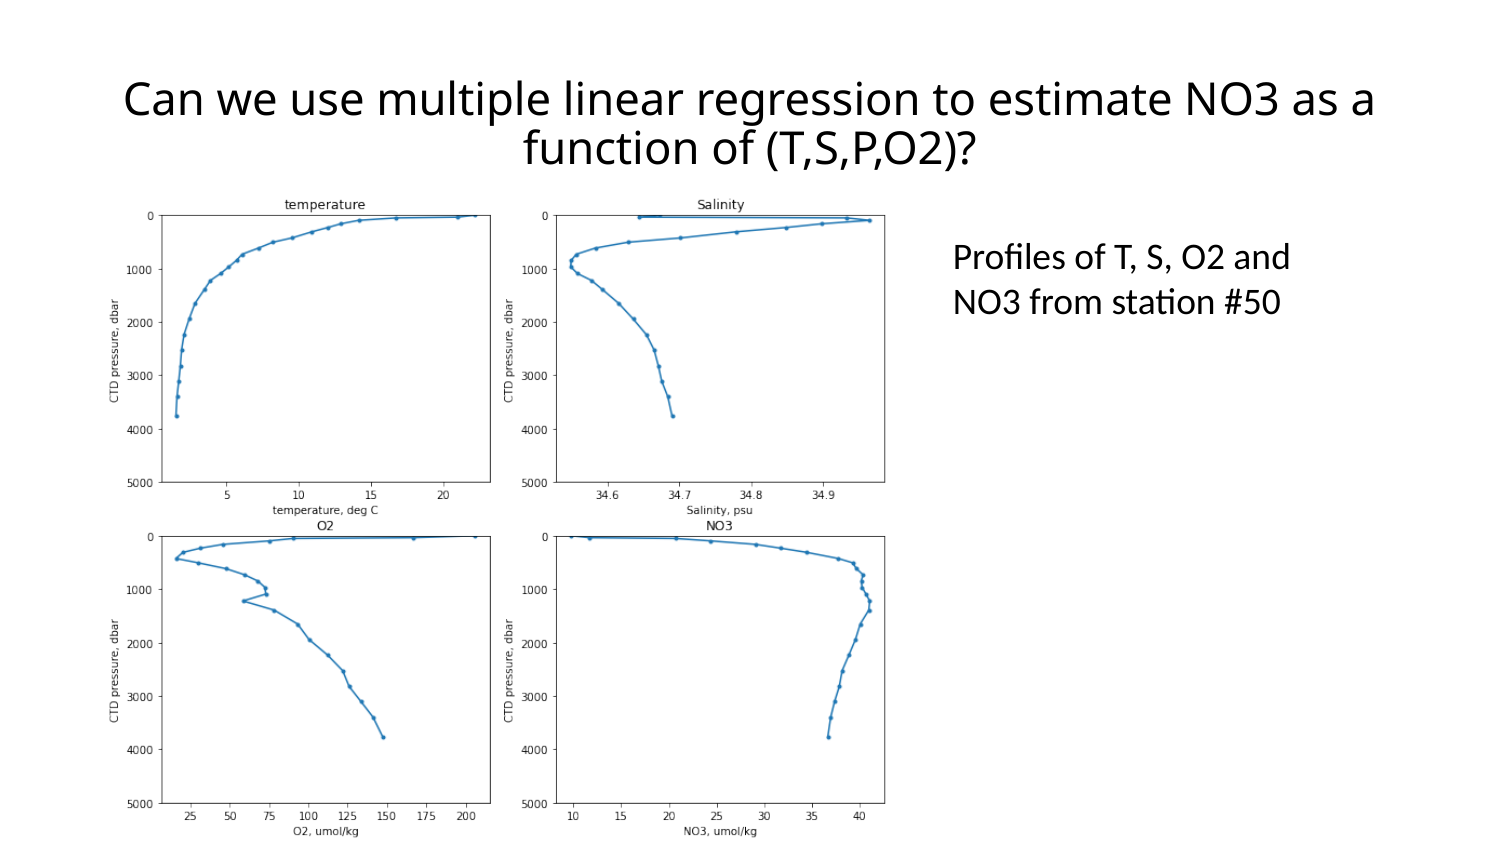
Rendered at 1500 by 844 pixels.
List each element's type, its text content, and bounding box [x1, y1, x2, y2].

picture [103, 191, 892, 844]
text_box Profiles of T, S, O2 and NO3 from station #50 [938, 224, 1373, 330]
text_box Can we use multiple linear regression to estimate NO3 as a function of (T,S,P,O2)? [103, 20, 1397, 184]
